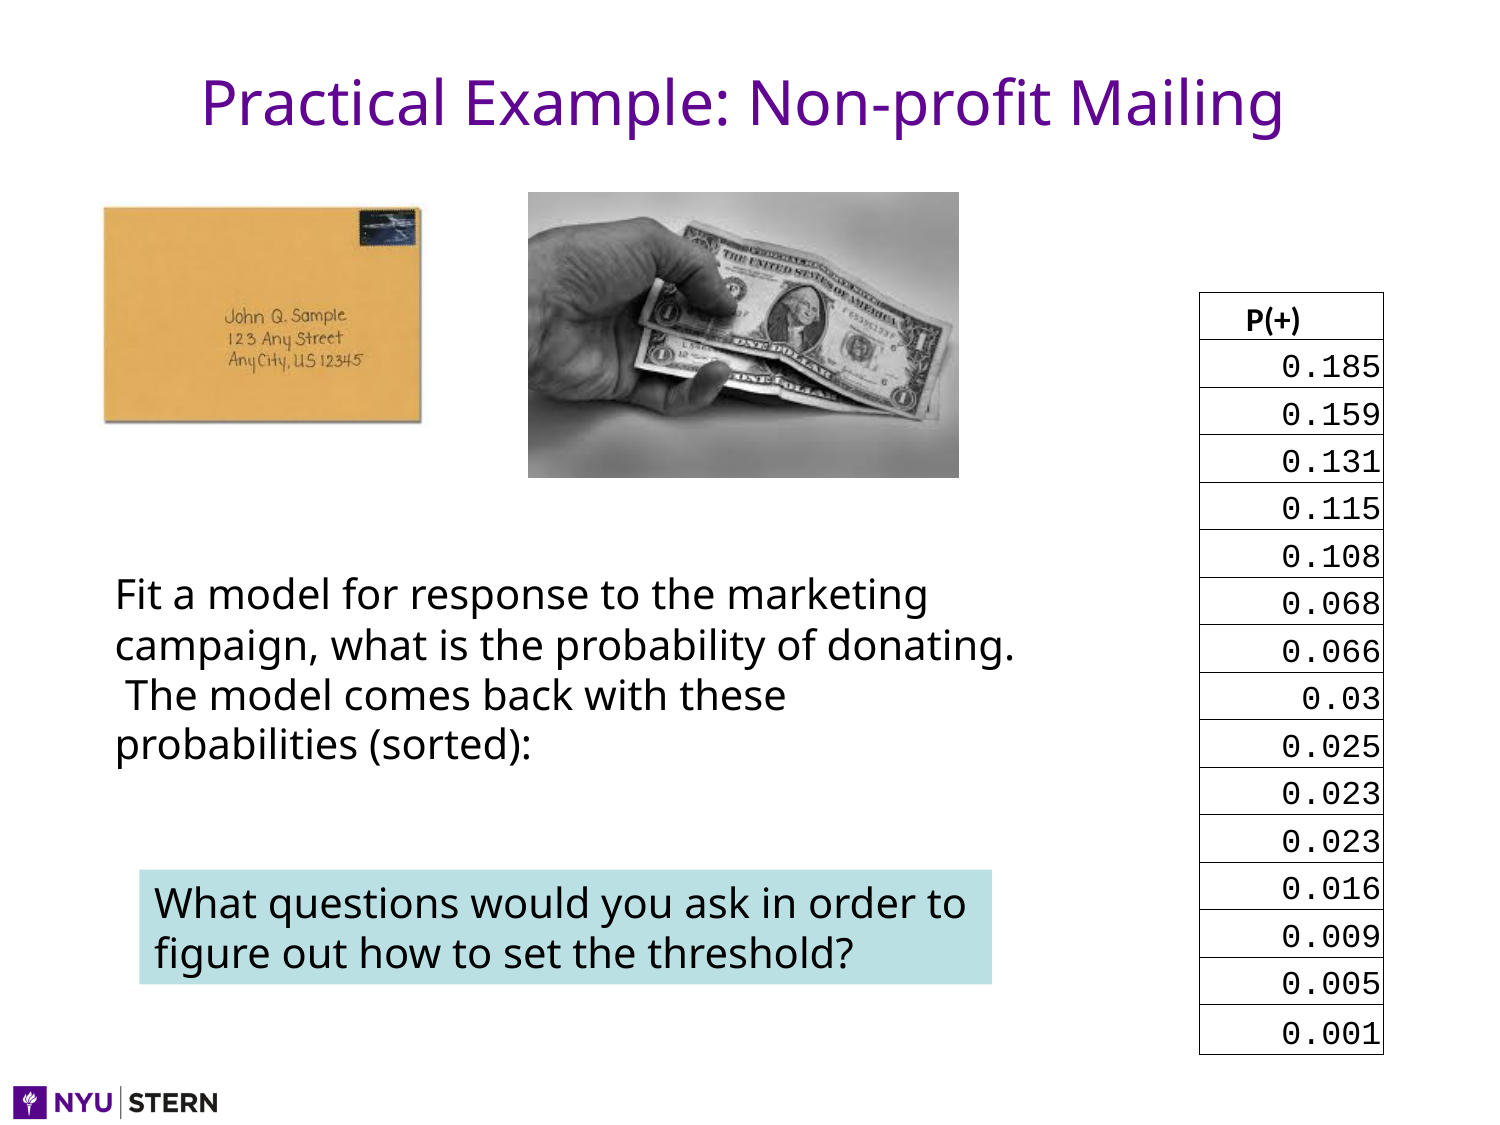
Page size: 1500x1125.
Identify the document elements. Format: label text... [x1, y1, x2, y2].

table_cell 0.023 [1200, 815, 1383, 862]
table_header P(+) [1200, 293, 1383, 339]
table_cell 0.009 [1200, 910, 1383, 957]
table_cell 0.131 [1200, 435, 1383, 482]
table_cell 0.001 [1200, 1005, 1383, 1054]
table_cell 0.016 [1200, 863, 1383, 909]
picture [99, 202, 429, 429]
table_cell 0.005 [1200, 958, 1383, 1004]
table_cell 0.115 [1200, 483, 1383, 529]
table_cell 0.108 [1200, 530, 1383, 577]
text_box What questions would you ask in order to figure out how to set the threshold? [139, 869, 993, 985]
picture [528, 191, 959, 479]
table_cell 0.068 [1200, 578, 1383, 624]
title Practical Example: Non-profit Mailing [50, 24, 1438, 175]
table_cell 0.023 [1200, 768, 1383, 814]
table_cell 0.159 [1200, 388, 1383, 434]
table_cell 0.03 [1200, 673, 1383, 719]
table_cell 0.066 [1200, 625, 1383, 672]
table_cell 0.025 [1200, 720, 1383, 767]
table_cell 0.185 [1200, 340, 1383, 387]
text_box Fit a model for response to the marketing campaign, what is the probability of donating. The model comes back with these probabilities (sorted): [99, 560, 1032, 893]
picture [0, 1038, 230, 1125]
